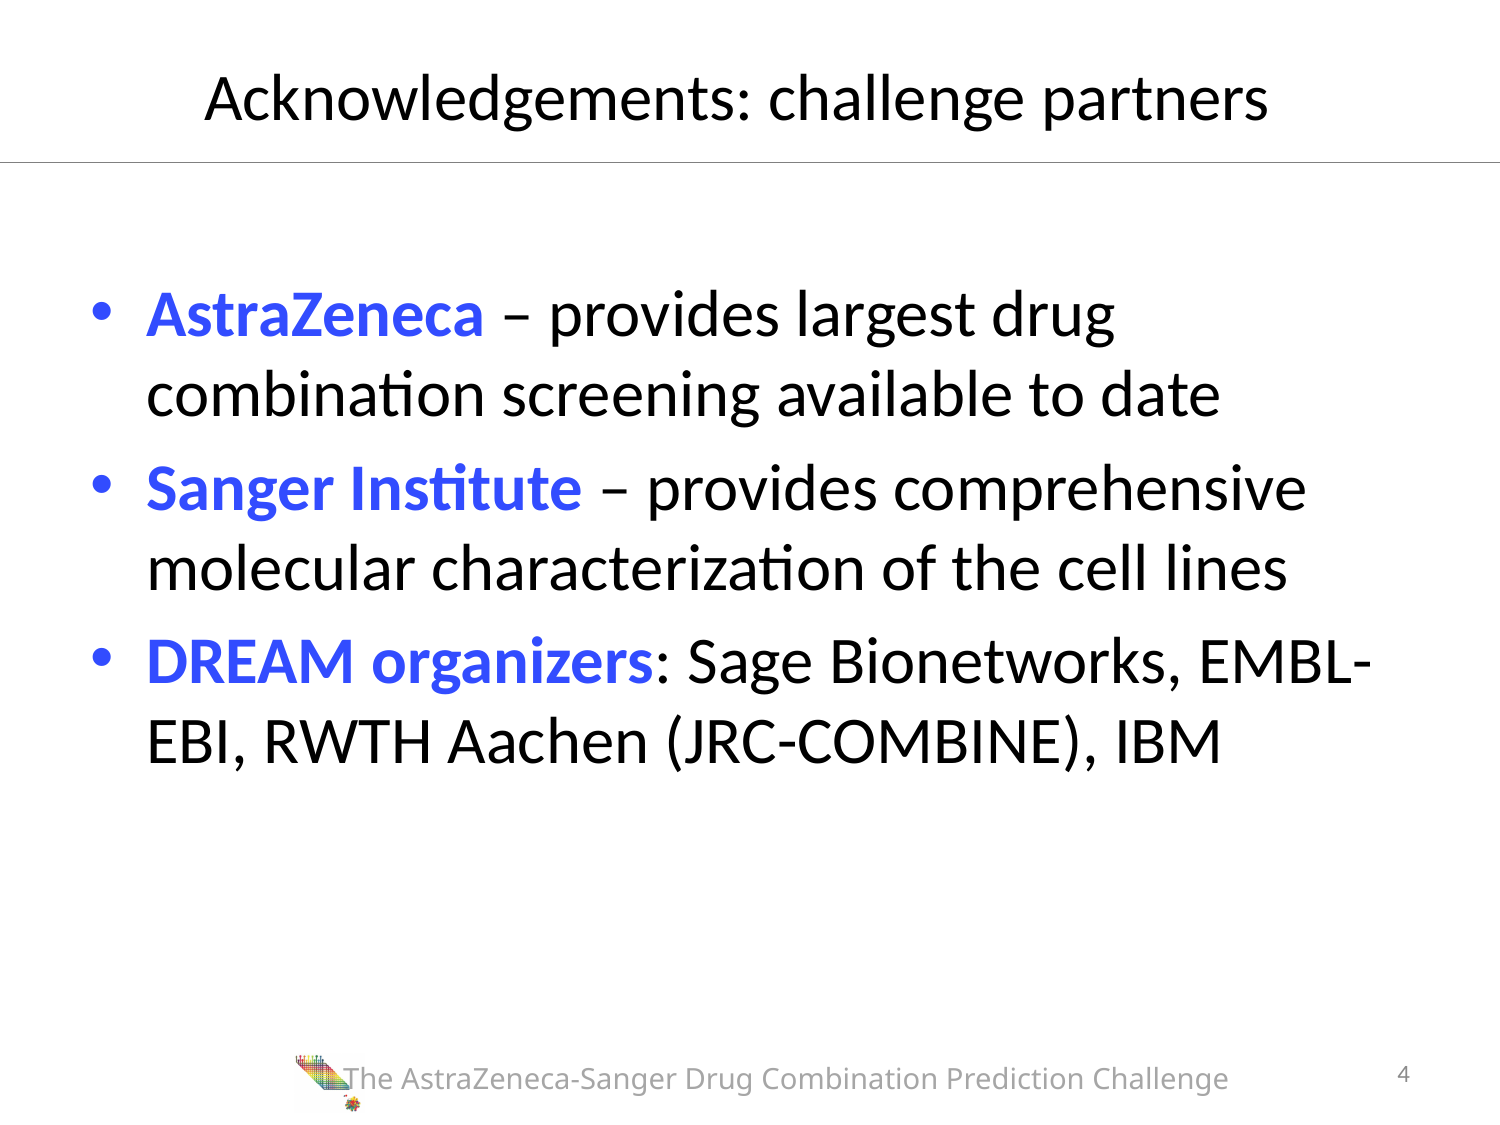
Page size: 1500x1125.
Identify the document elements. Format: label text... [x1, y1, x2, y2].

title Acknowledgements: challenge partners [62, 37, 1413, 150]
slide_number 4 [1074, 1042, 1425, 1103]
list AstraZeneca – provides largest drug combination screening available to date Sanger Institute – provides comprehensive molecular characterization of the cell lines DREAM organizers: Sage Bionetworks, EMBL-EBI, RWTH Aachen (JRC-COMBINE), IBM [75, 262, 1425, 1005]
picture [294, 1053, 365, 1113]
